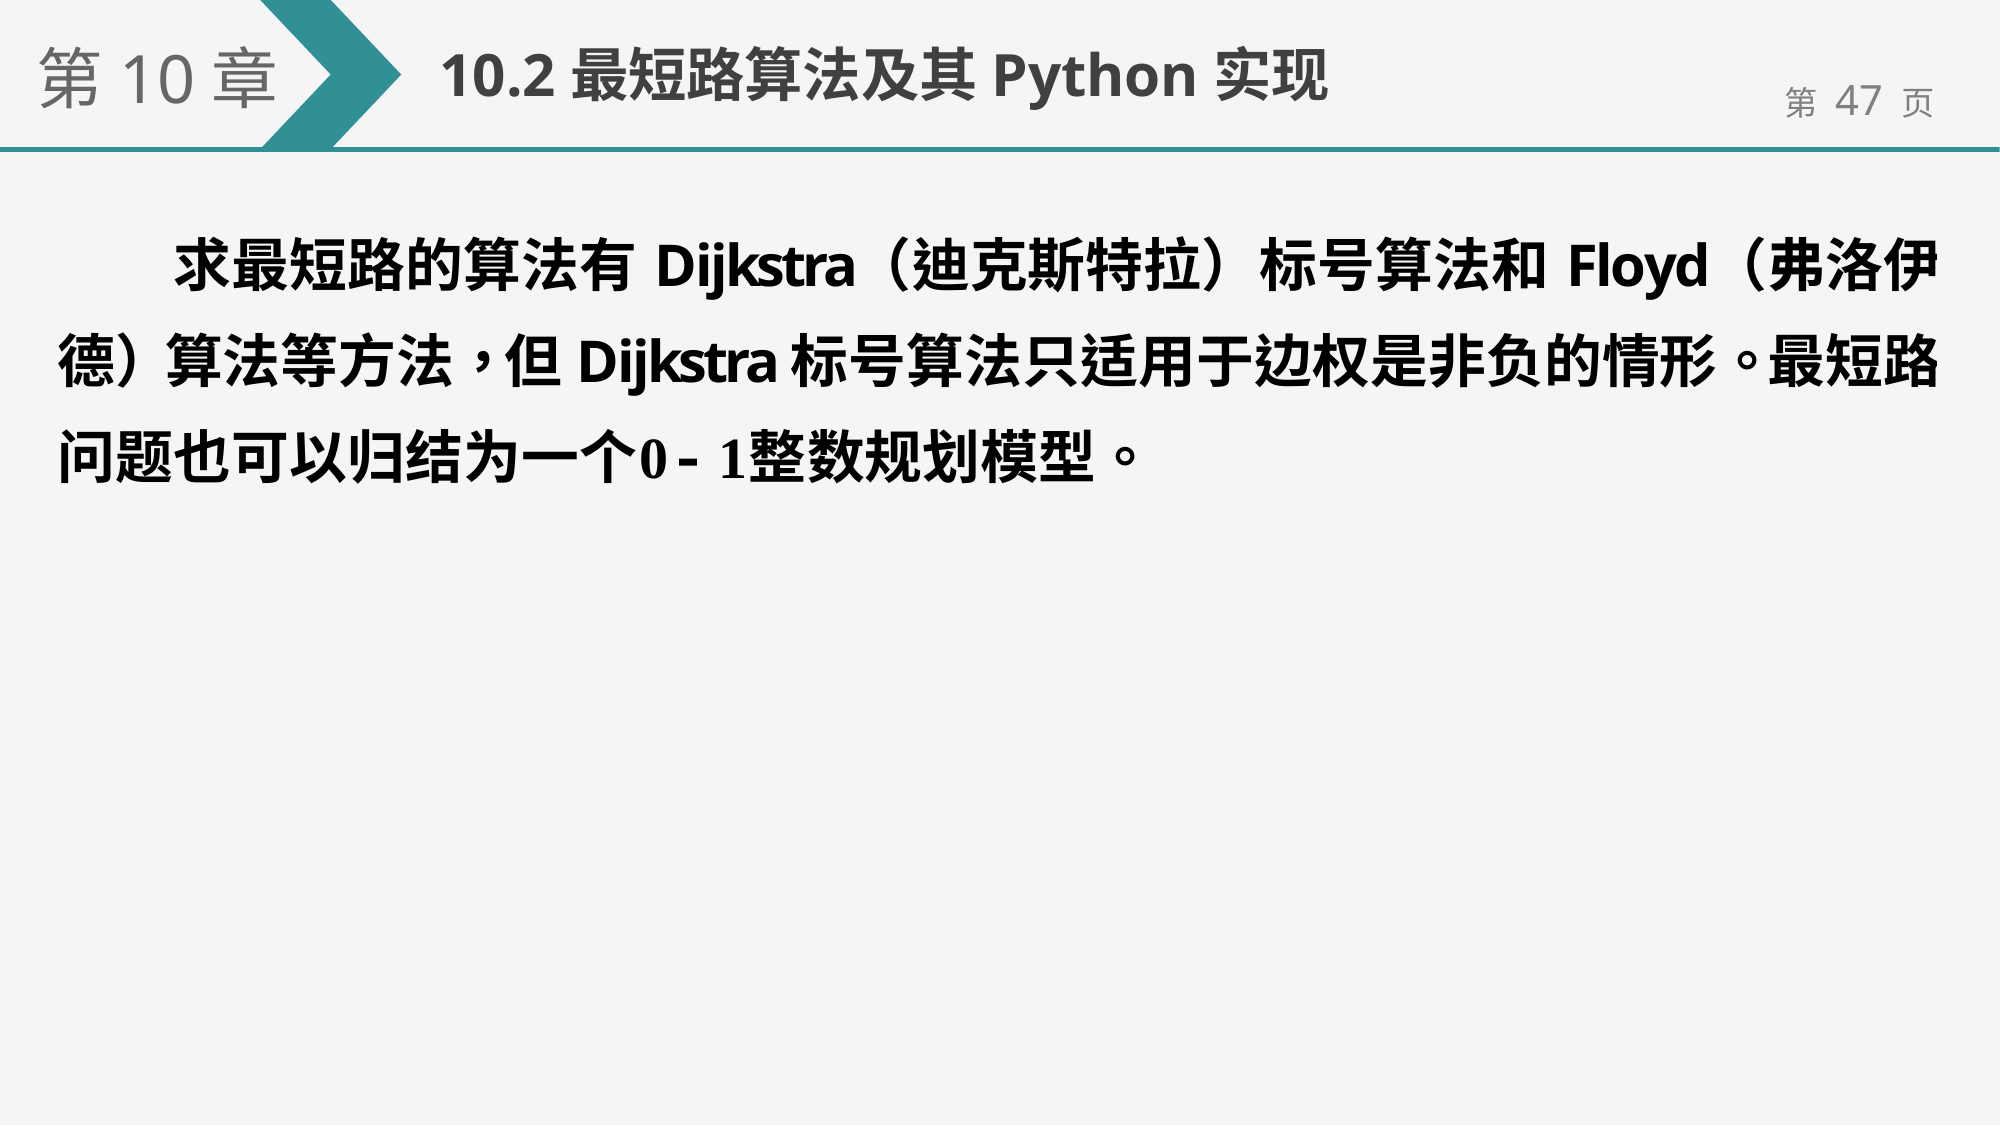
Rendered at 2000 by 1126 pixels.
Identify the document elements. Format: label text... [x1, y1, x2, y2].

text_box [57, 217, 1937, 861]
text_box 10.2最短路算法及其Python实现 [424, 31, 1532, 116]
text_box 第10章 [21, 29, 294, 125]
text_box [258, 0, 403, 148]
